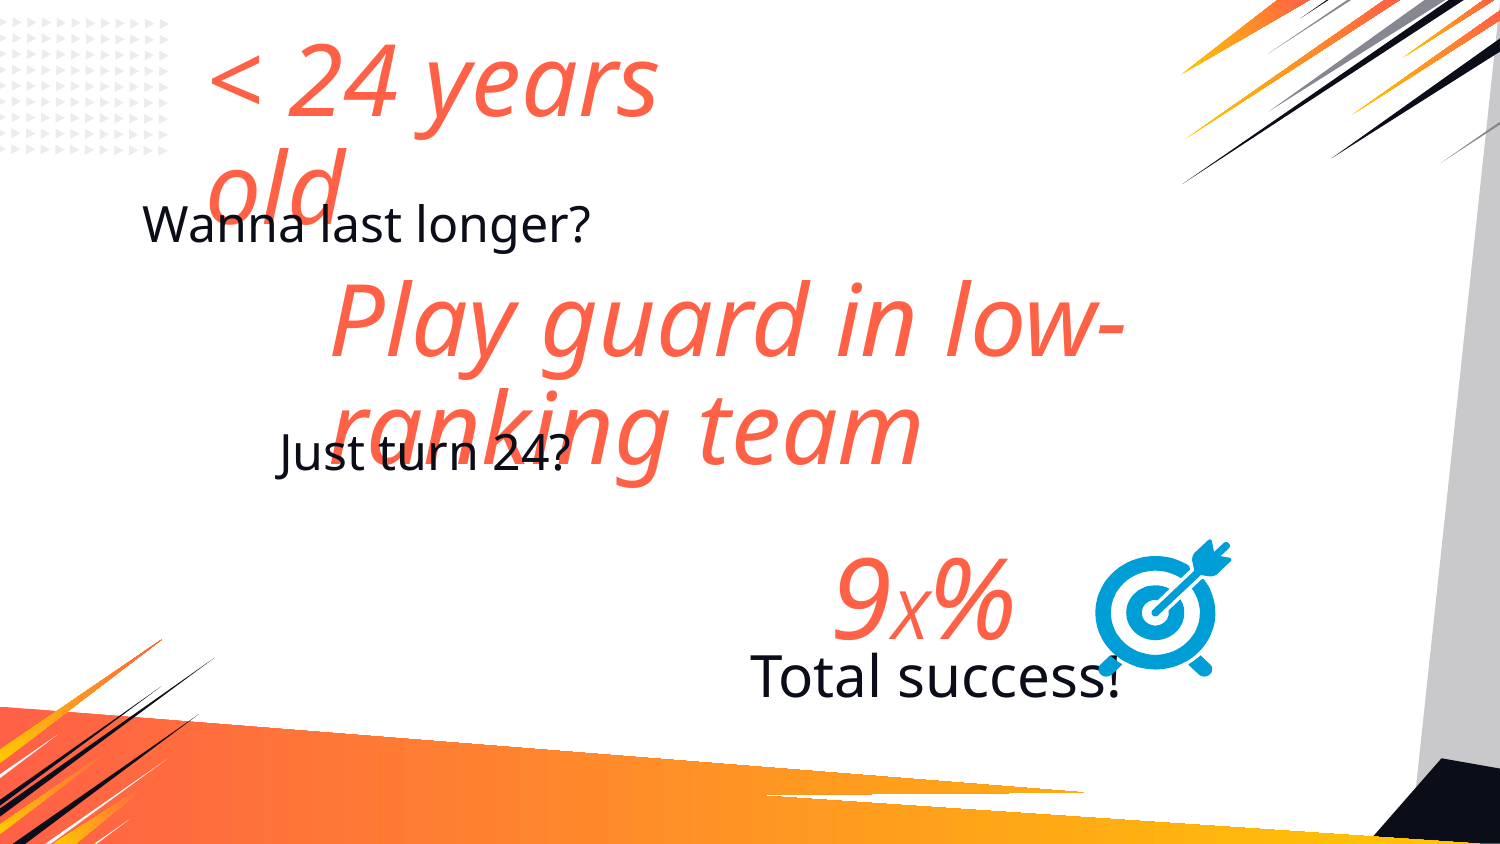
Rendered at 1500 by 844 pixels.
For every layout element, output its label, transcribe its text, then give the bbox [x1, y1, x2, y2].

title < 24 years old [205, 64, 731, 212]
title Play guard in low-ranking team [328, 304, 1427, 452]
subtitle Wanna last longer? [142, 192, 668, 269]
subtitle Just turn 24? [279, 420, 805, 497]
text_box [1094, 539, 1232, 677]
title 9X% [830, 529, 1356, 677]
subtitle Total success! [750, 638, 1275, 715]
